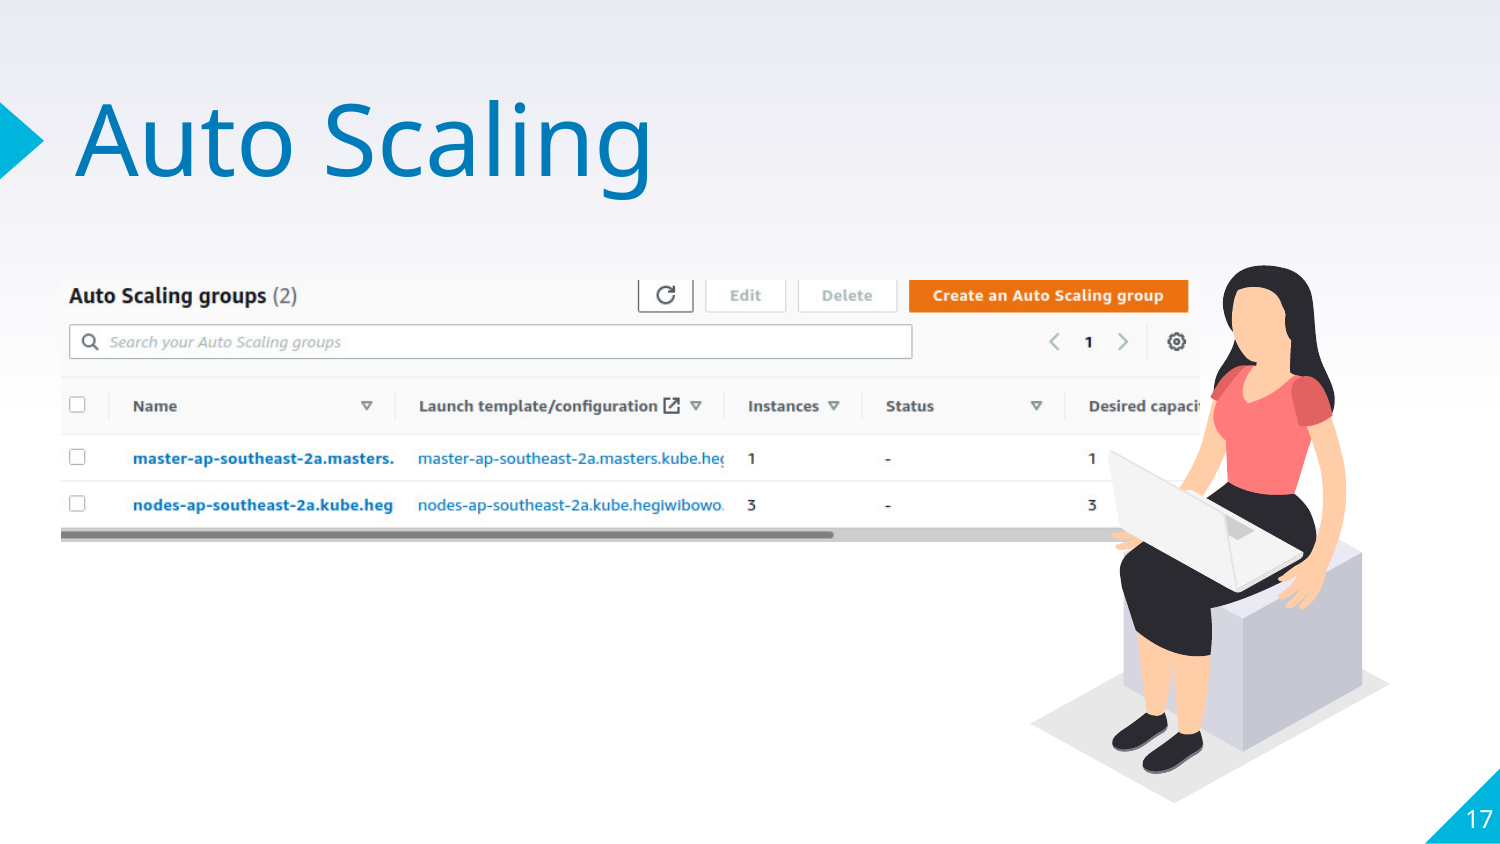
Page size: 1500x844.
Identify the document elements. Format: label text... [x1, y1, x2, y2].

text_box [1030, 265, 1391, 804]
picture [61, 280, 1030, 542]
title Auto Scaling [75, 99, 1001, 277]
slide_number 17 [1418, 760, 1494, 838]
